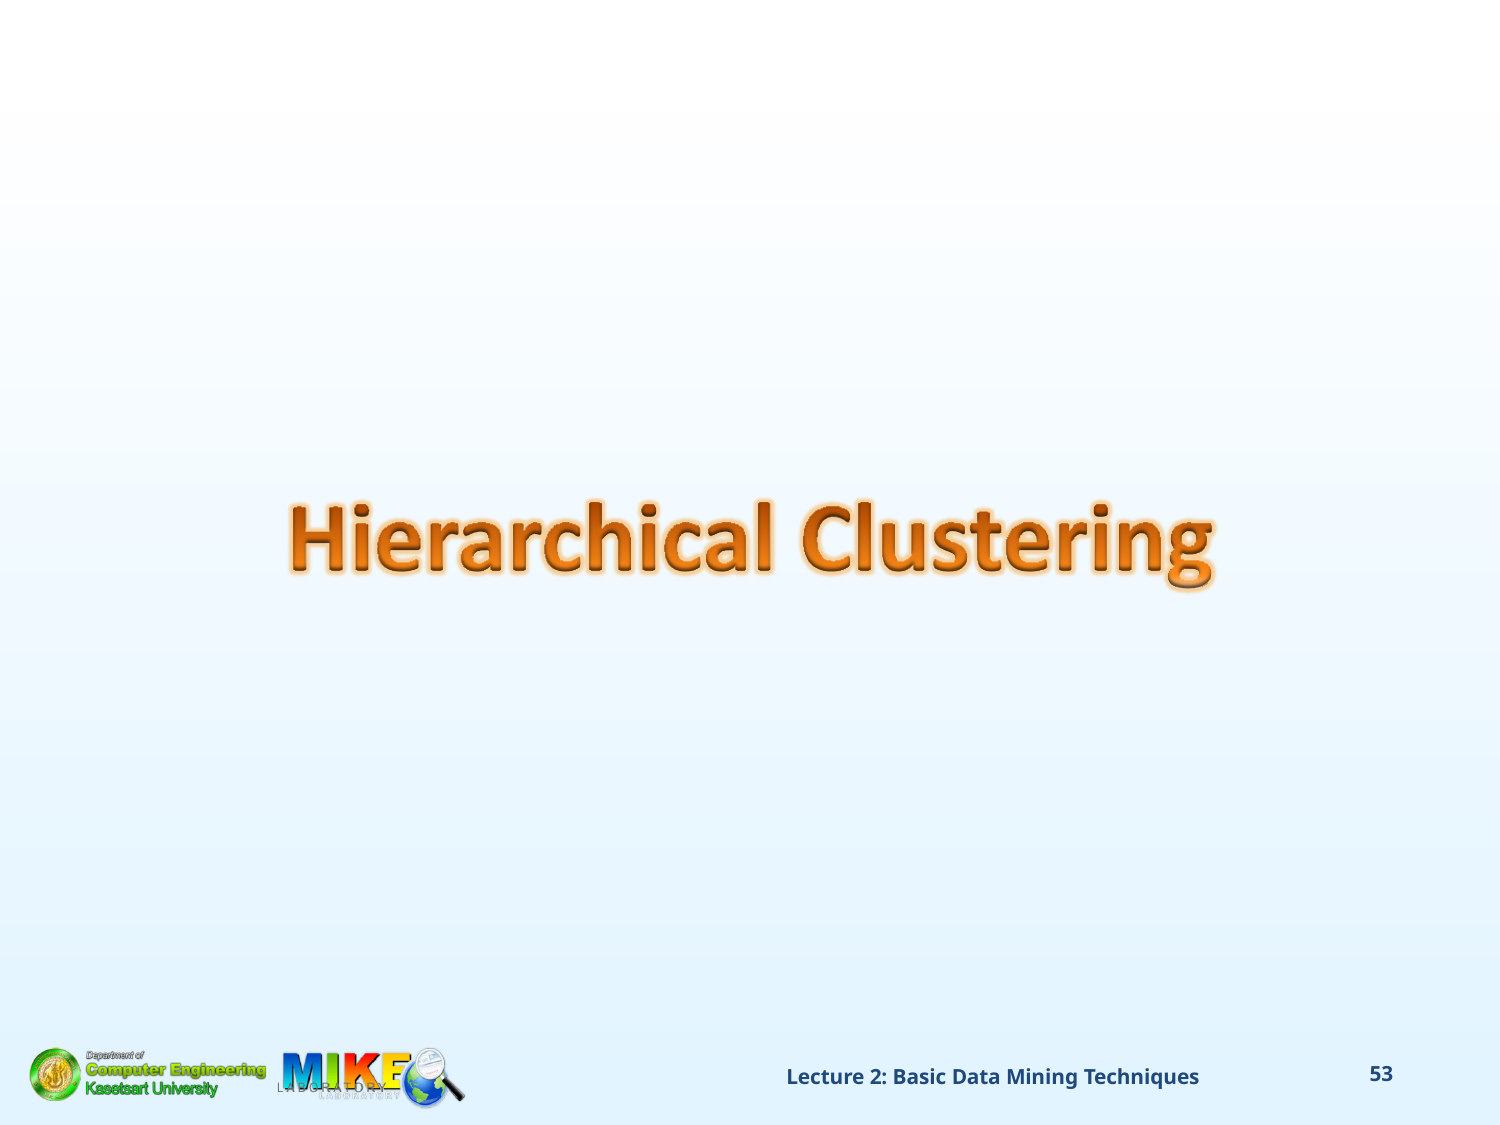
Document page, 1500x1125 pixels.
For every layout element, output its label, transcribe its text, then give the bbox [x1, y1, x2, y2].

text_box [226, 446, 1274, 597]
footer Lecture 2: Basic Data Mining Techniques [784, 1065, 1212, 1091]
text_box [29, 1047, 267, 1101]
text_box [217, 437, 1283, 606]
text_box [277, 1047, 467, 1110]
slide_number 53 [1365, 1065, 1401, 1091]
picture [0, 0, 1500, 1125]
